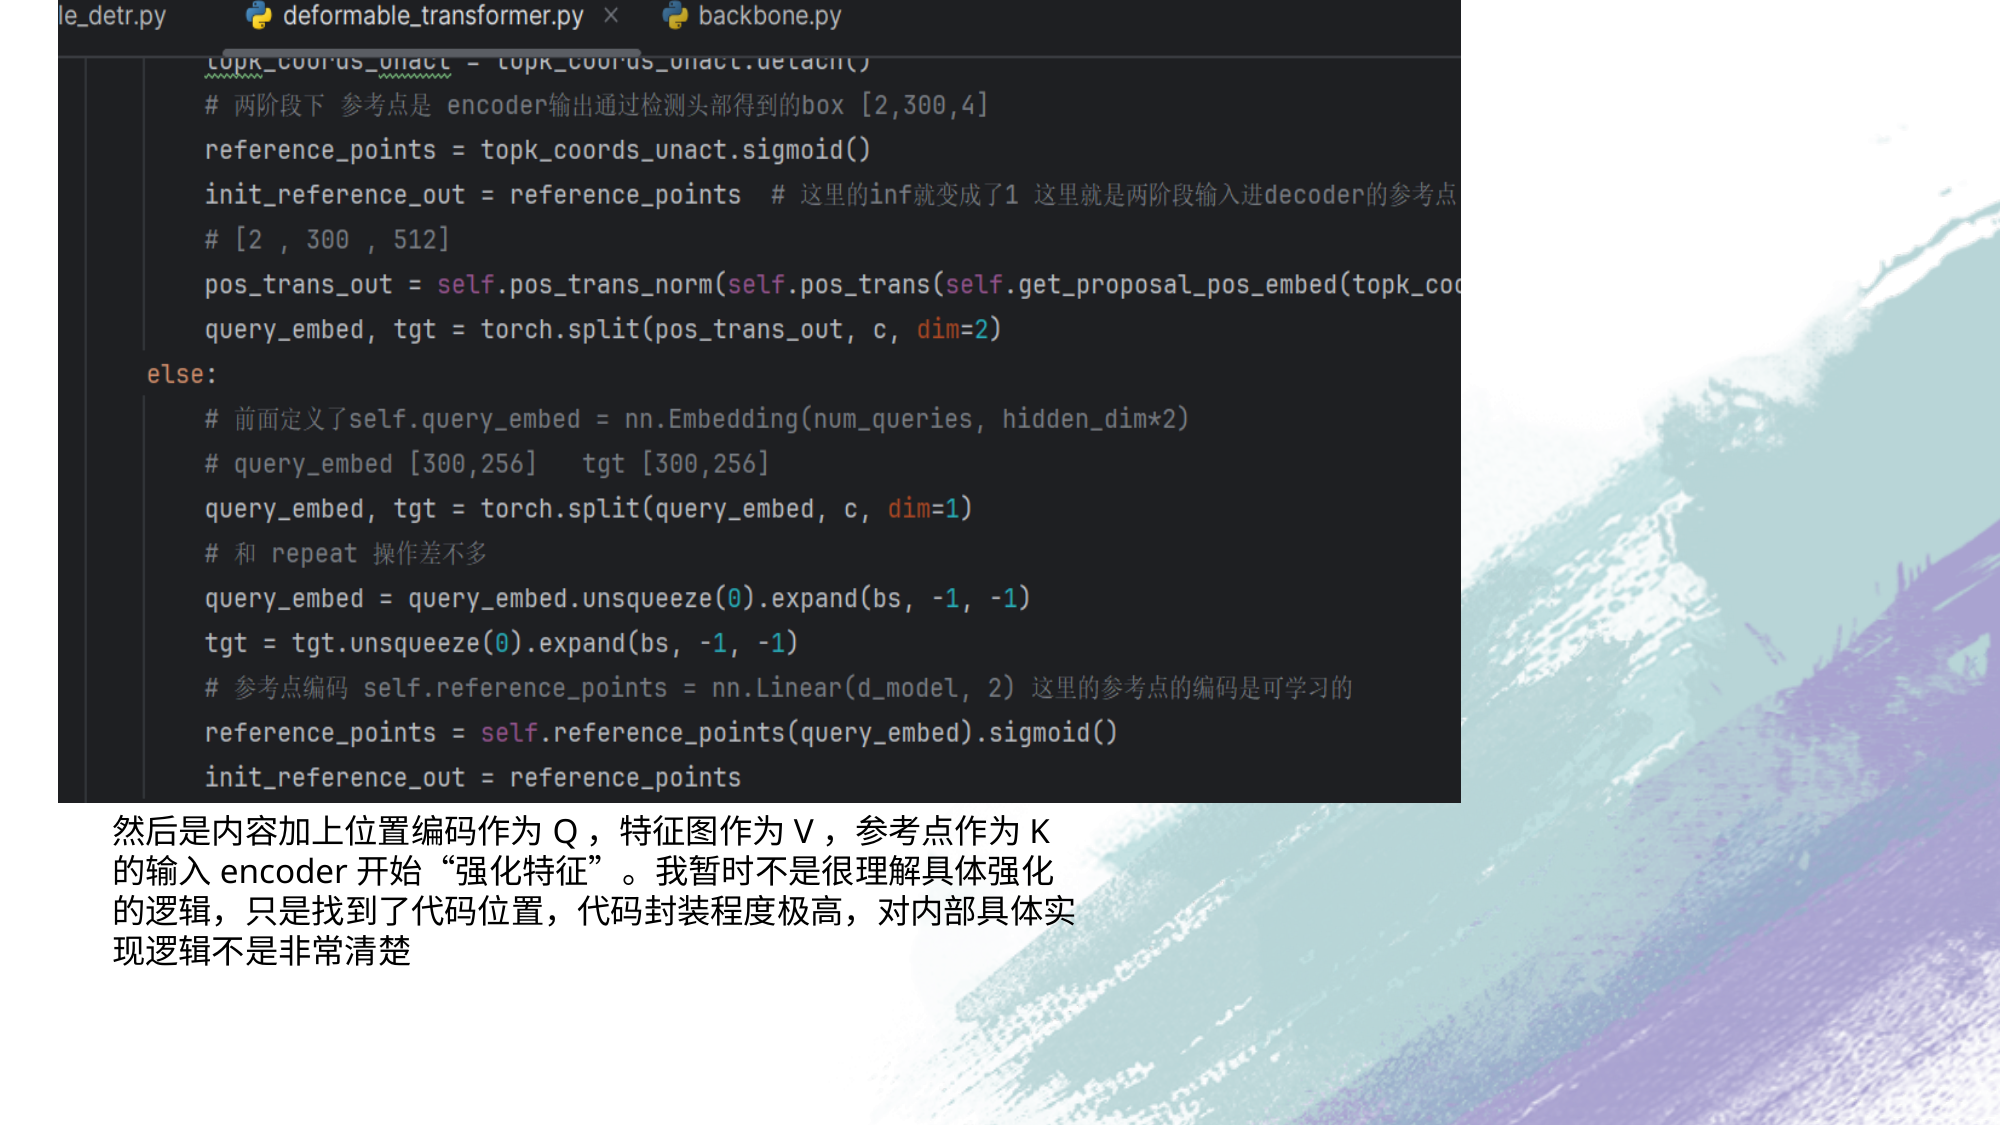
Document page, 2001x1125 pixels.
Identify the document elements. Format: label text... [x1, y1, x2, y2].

picture [58, 0, 2000, 1125]
text_box 然后是内容加上位置编码作为Q，特征图作为V，参考点作为K的输入encoder开始“强化特征”。我暂时不是很理解具体强化的逻辑，只是找到了代码位置，代码封装程度极高，对内部具体实现逻辑不是非常清楚 [97, 803, 778, 978]
